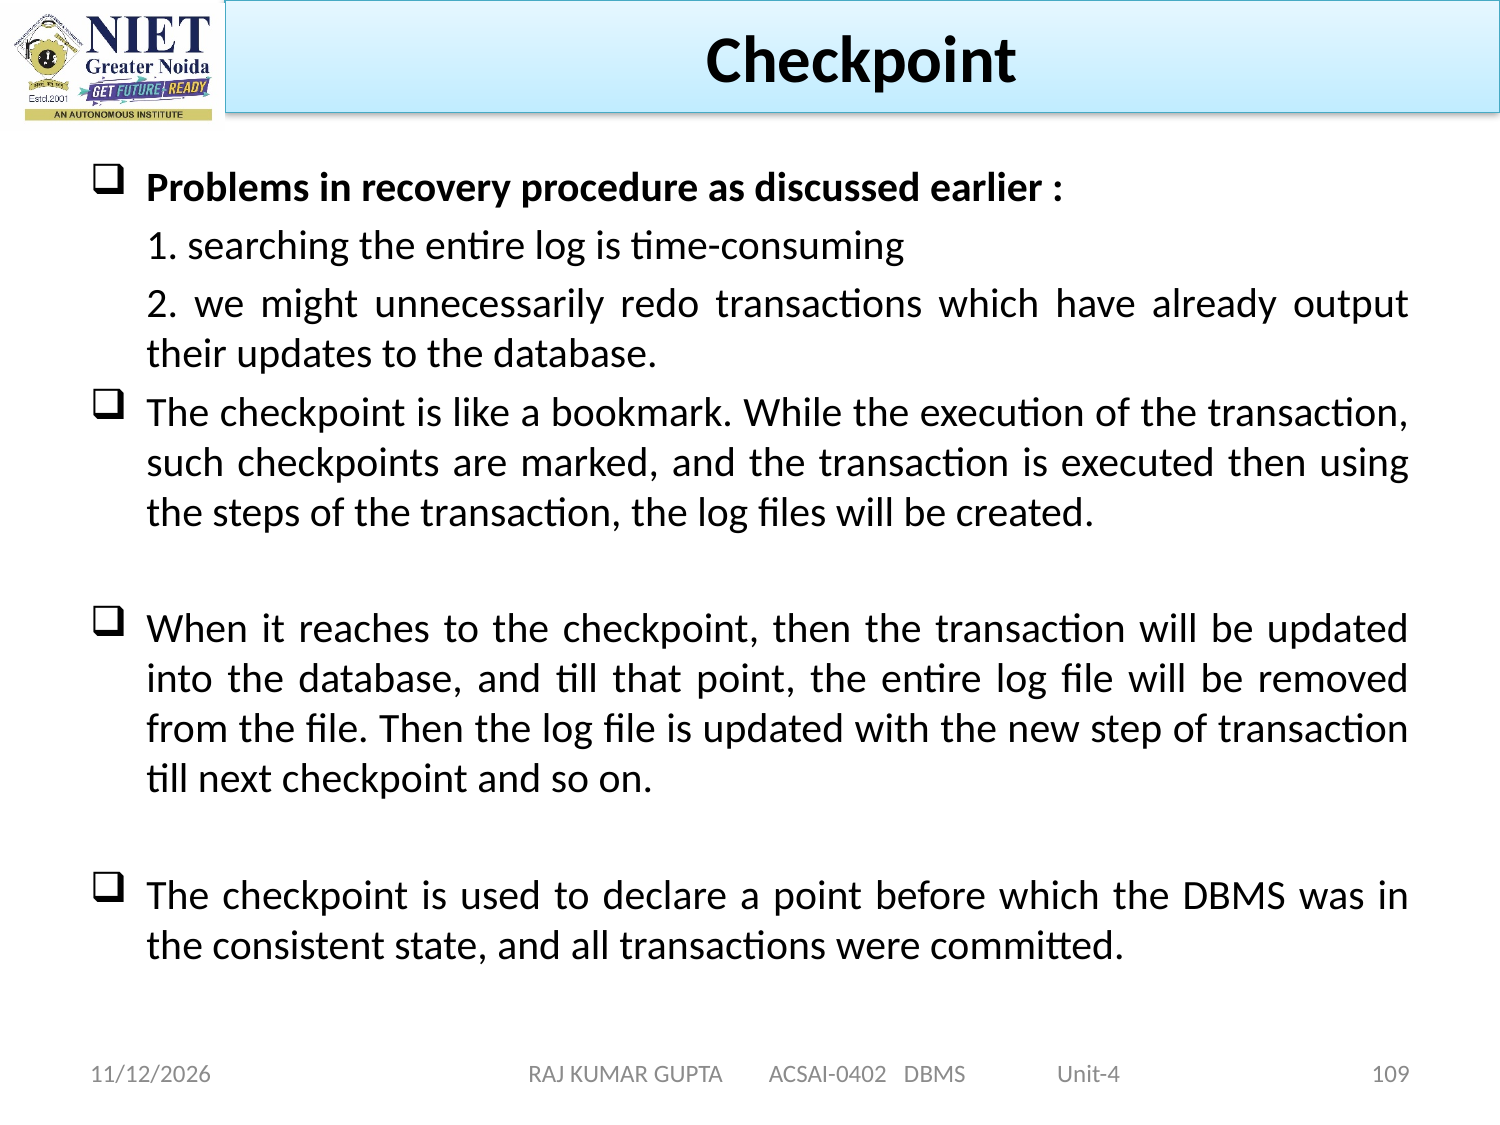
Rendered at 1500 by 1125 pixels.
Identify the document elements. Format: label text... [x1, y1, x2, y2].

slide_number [75, 1043, 412, 1103]
footer RAJ KUMAR GUPTA ACSAI-0402 DBMS Unit-4 [412, 1043, 1074, 1103]
slide_number 109 [1074, 1043, 1425, 1103]
text_box Checkpoint [224, 0, 1500, 113]
picture [0, 2, 226, 131]
list Problems in recovery procedure as discussed earlier : 1. searching the entire log is time-consuming 2. we might unnecessarily redo transactions which have already output their updates to the database. The checkpoint is like a bookmark. While the execution of the transaction, such checkpoints are marked, and the transaction is executed then using the steps of the transaction, the log files will be created. When it reaches to the checkpoint, then the transaction will be updated into the database, and till that point, the entire log file will be removed from the file. Then the log file is updated with the new step of transaction till next checkpoint and so on. The checkpoint is used to declare a point before which the DBMS was in the consistent state, and all transactions were committed. [75, 151, 1425, 1043]
